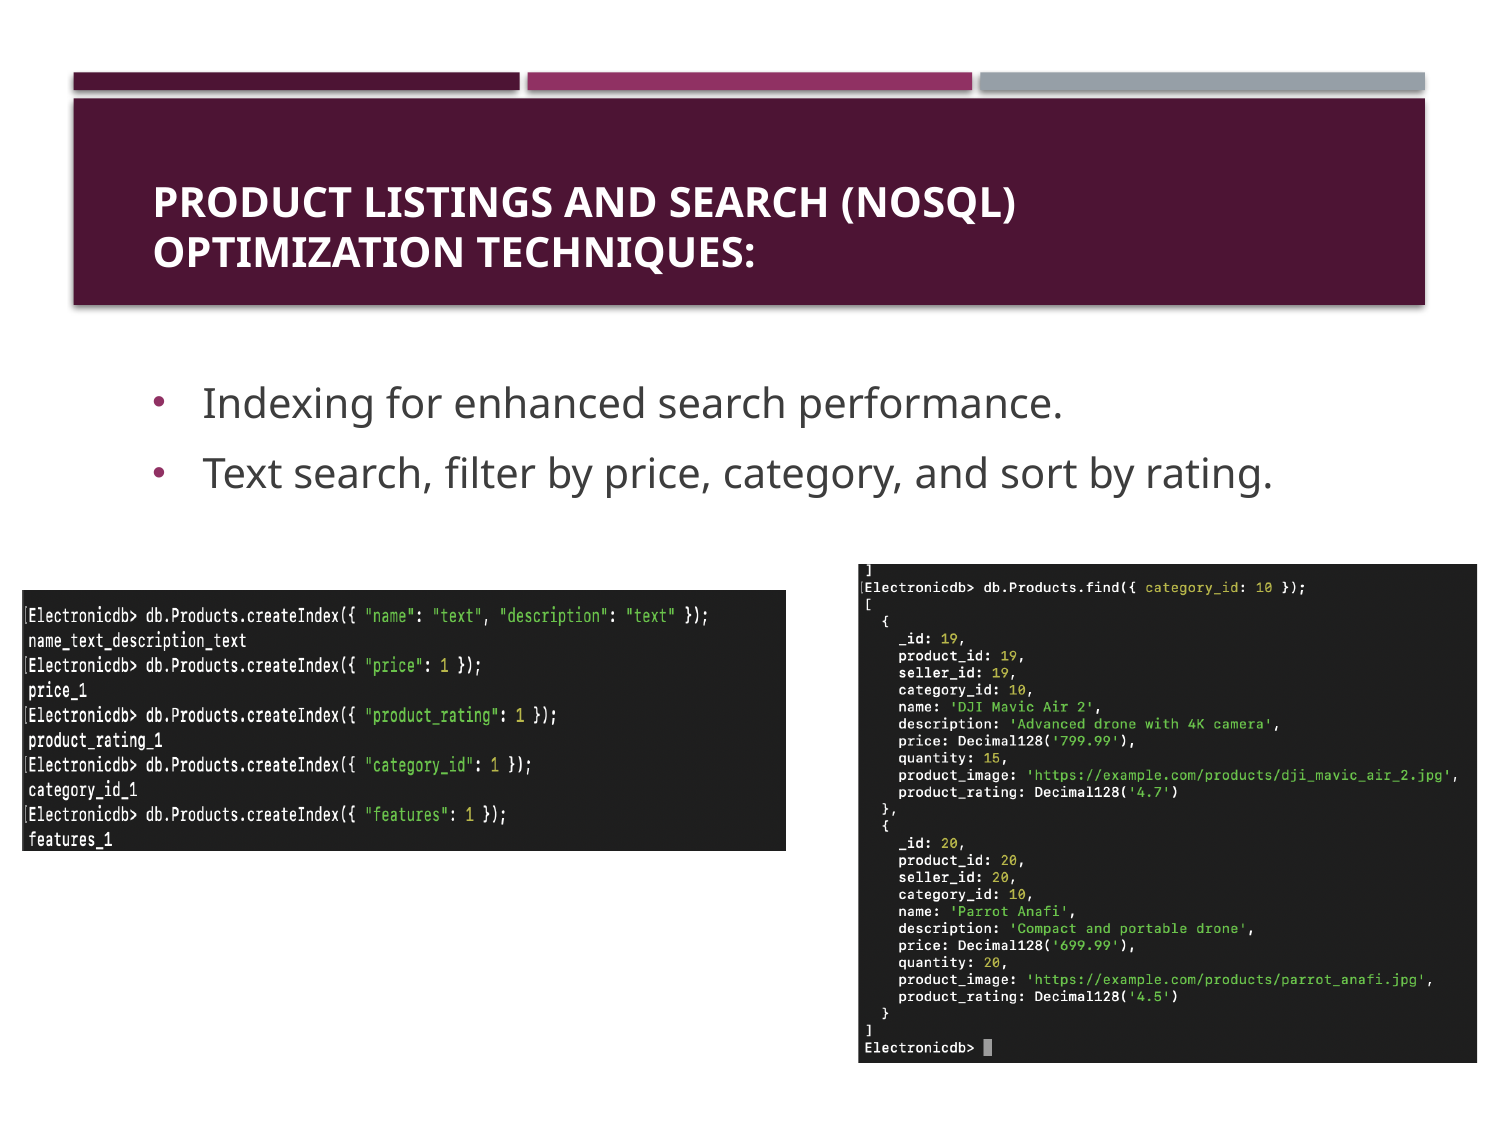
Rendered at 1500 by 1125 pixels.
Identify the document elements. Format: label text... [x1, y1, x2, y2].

title Product Listings and Search (NoSQL) Optimization Techniques: [137, 90, 1389, 284]
picture [857, 564, 1478, 1064]
picture [22, 589, 786, 851]
list Indexing for enhanced search performance. Text search, filter by price, category, and sort by rating. [137, 327, 1389, 546]
